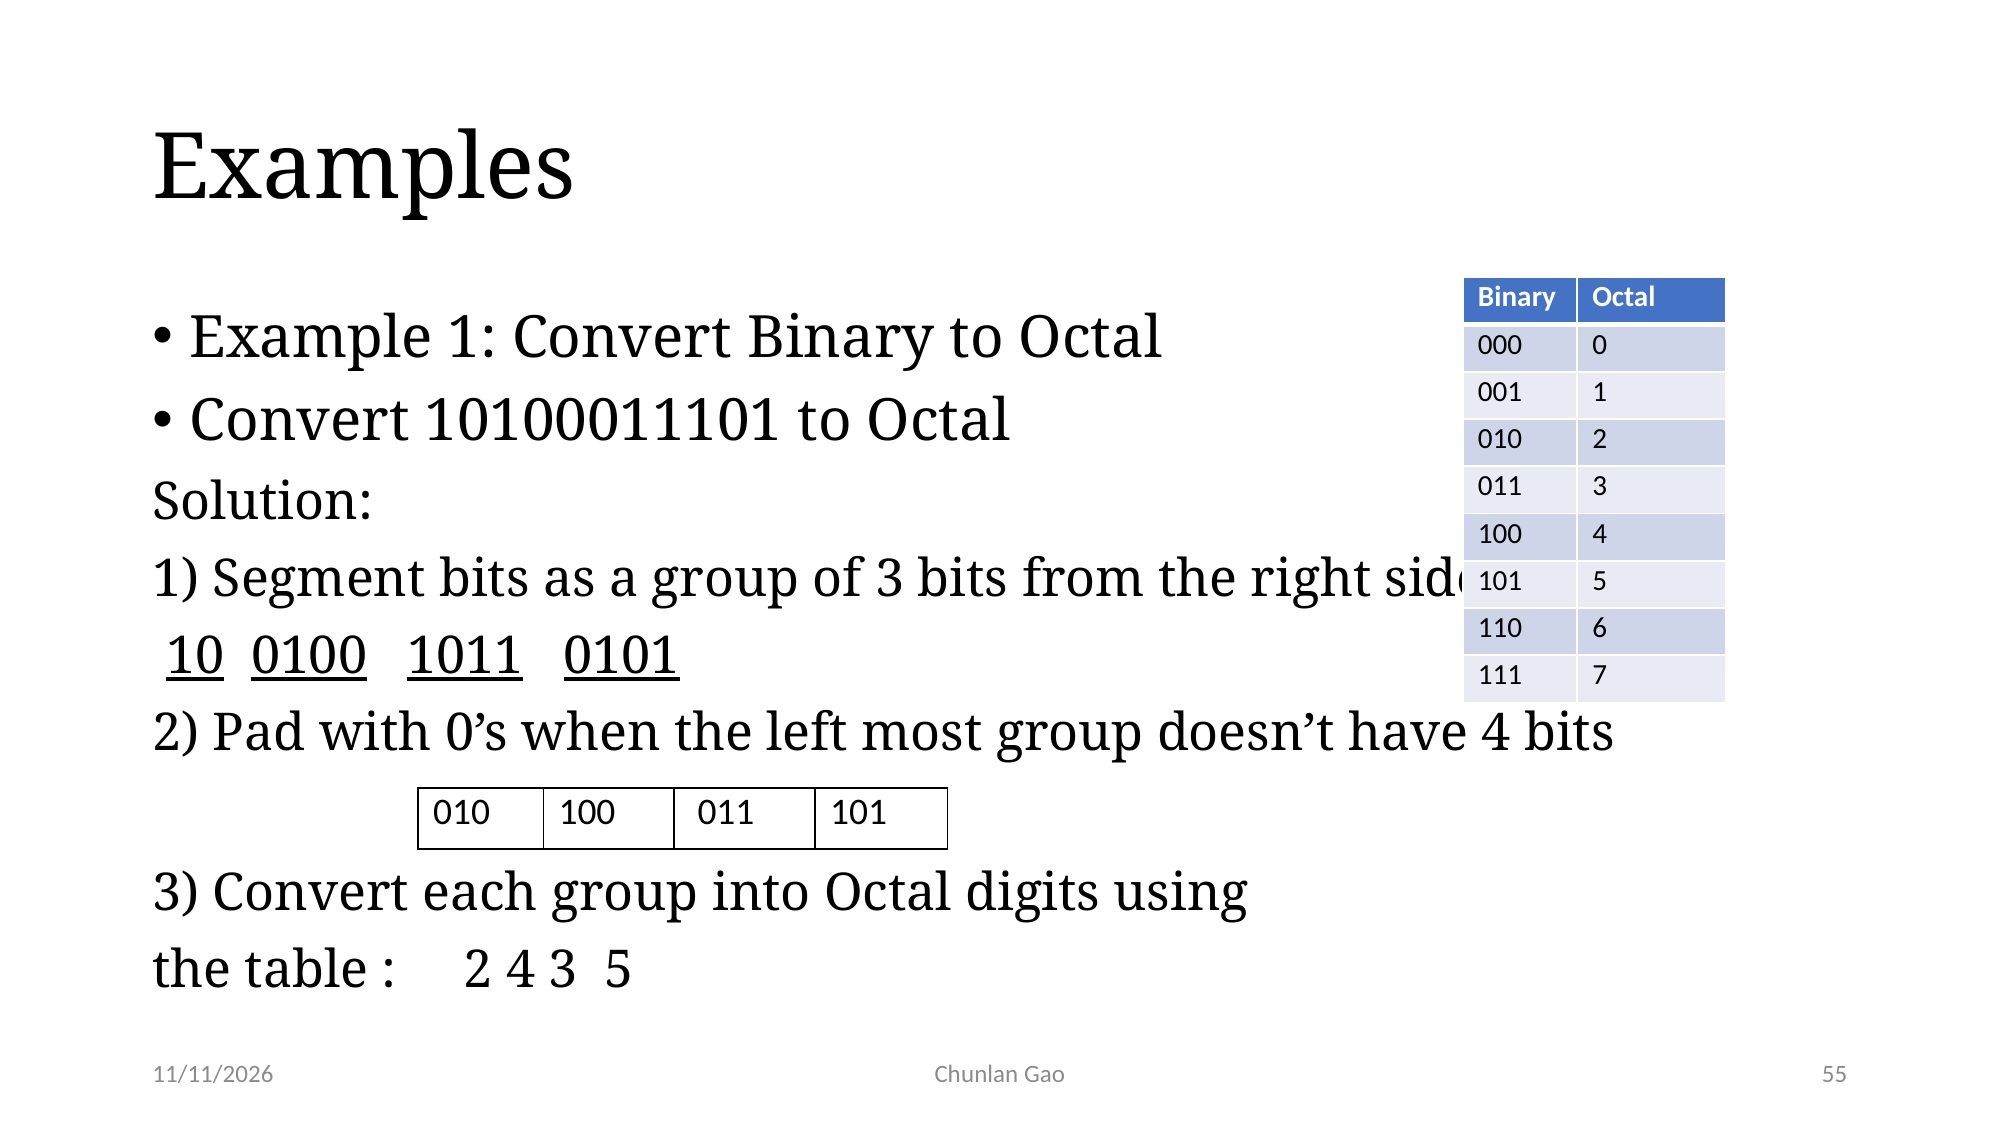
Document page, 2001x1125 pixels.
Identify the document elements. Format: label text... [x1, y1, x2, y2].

table_header Binary [1464, 278, 1576, 322]
table_cell 100 [1464, 514, 1576, 560]
table_cell 3 [1578, 467, 1725, 513]
table_cell 111 [1464, 656, 1576, 702]
slide_number 55 [1412, 1042, 1863, 1103]
table_cell 0 [1578, 327, 1725, 371]
list Example 1: Convert Binary to Octal Convert 10100011101 to Octal Solution: 1) Segment bits as a group of 3 bits from the right side. 10 0100 1011 0101 2) Pad with 0’s when the left most group doesn’t have 4 bits 3) Convert each group into Octal digits using the table : 2 4 3 5 [137, 299, 1892, 1014]
table_cell 4 [1578, 514, 1725, 560]
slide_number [137, 1042, 588, 1103]
table_cell 001 [1464, 373, 1576, 418]
table_cell 5 [1578, 562, 1725, 607]
table_header 011 [675, 789, 814, 848]
title Examples [137, 59, 1863, 278]
table_cell 6 [1578, 609, 1725, 654]
table_cell 000 [1464, 327, 1576, 371]
table_cell 2 [1578, 420, 1725, 465]
table_cell 011 [1464, 467, 1576, 513]
table_header 010 [419, 789, 543, 848]
footer Chunlan Gao [662, 1042, 1338, 1103]
table_header 101 [816, 789, 947, 848]
table_header 100 [544, 789, 673, 848]
table_cell 110 [1464, 609, 1576, 654]
table_cell 010 [1464, 420, 1576, 465]
table_cell 1 [1578, 373, 1725, 418]
table_cell 7 [1578, 656, 1725, 702]
table_header Octal [1578, 278, 1725, 322]
table_cell 101 [1464, 562, 1576, 607]
